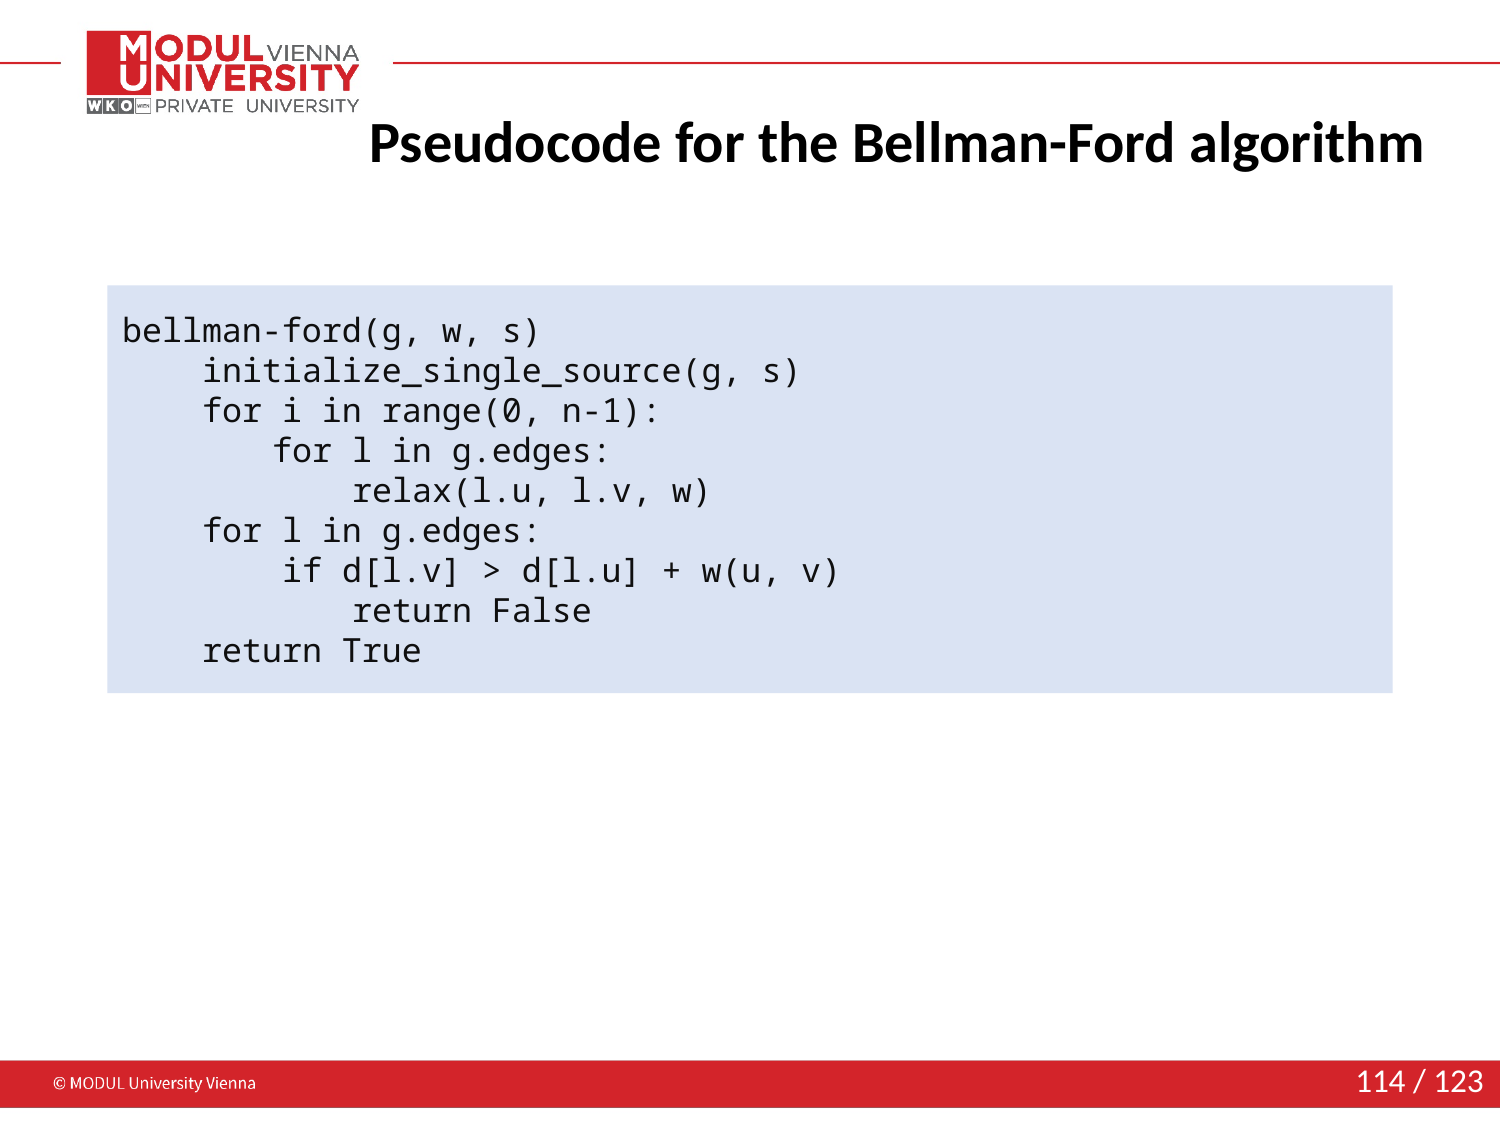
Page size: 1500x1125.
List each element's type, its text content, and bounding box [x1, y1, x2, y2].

text_box bellman-ford(g, w, s) initialize_single_source(g, s) for i in range(0, n-1): for l in g.edges: relax(l.u, l.v, w) for l in g.edges: if d[l.v] > d[l.u] + w(u, v) return False return True [107, 285, 1393, 694]
title Pseudocode for the Bellman-Ford algorithm [75, 44, 1425, 233]
picture [0, 0, 1500, 1125]
